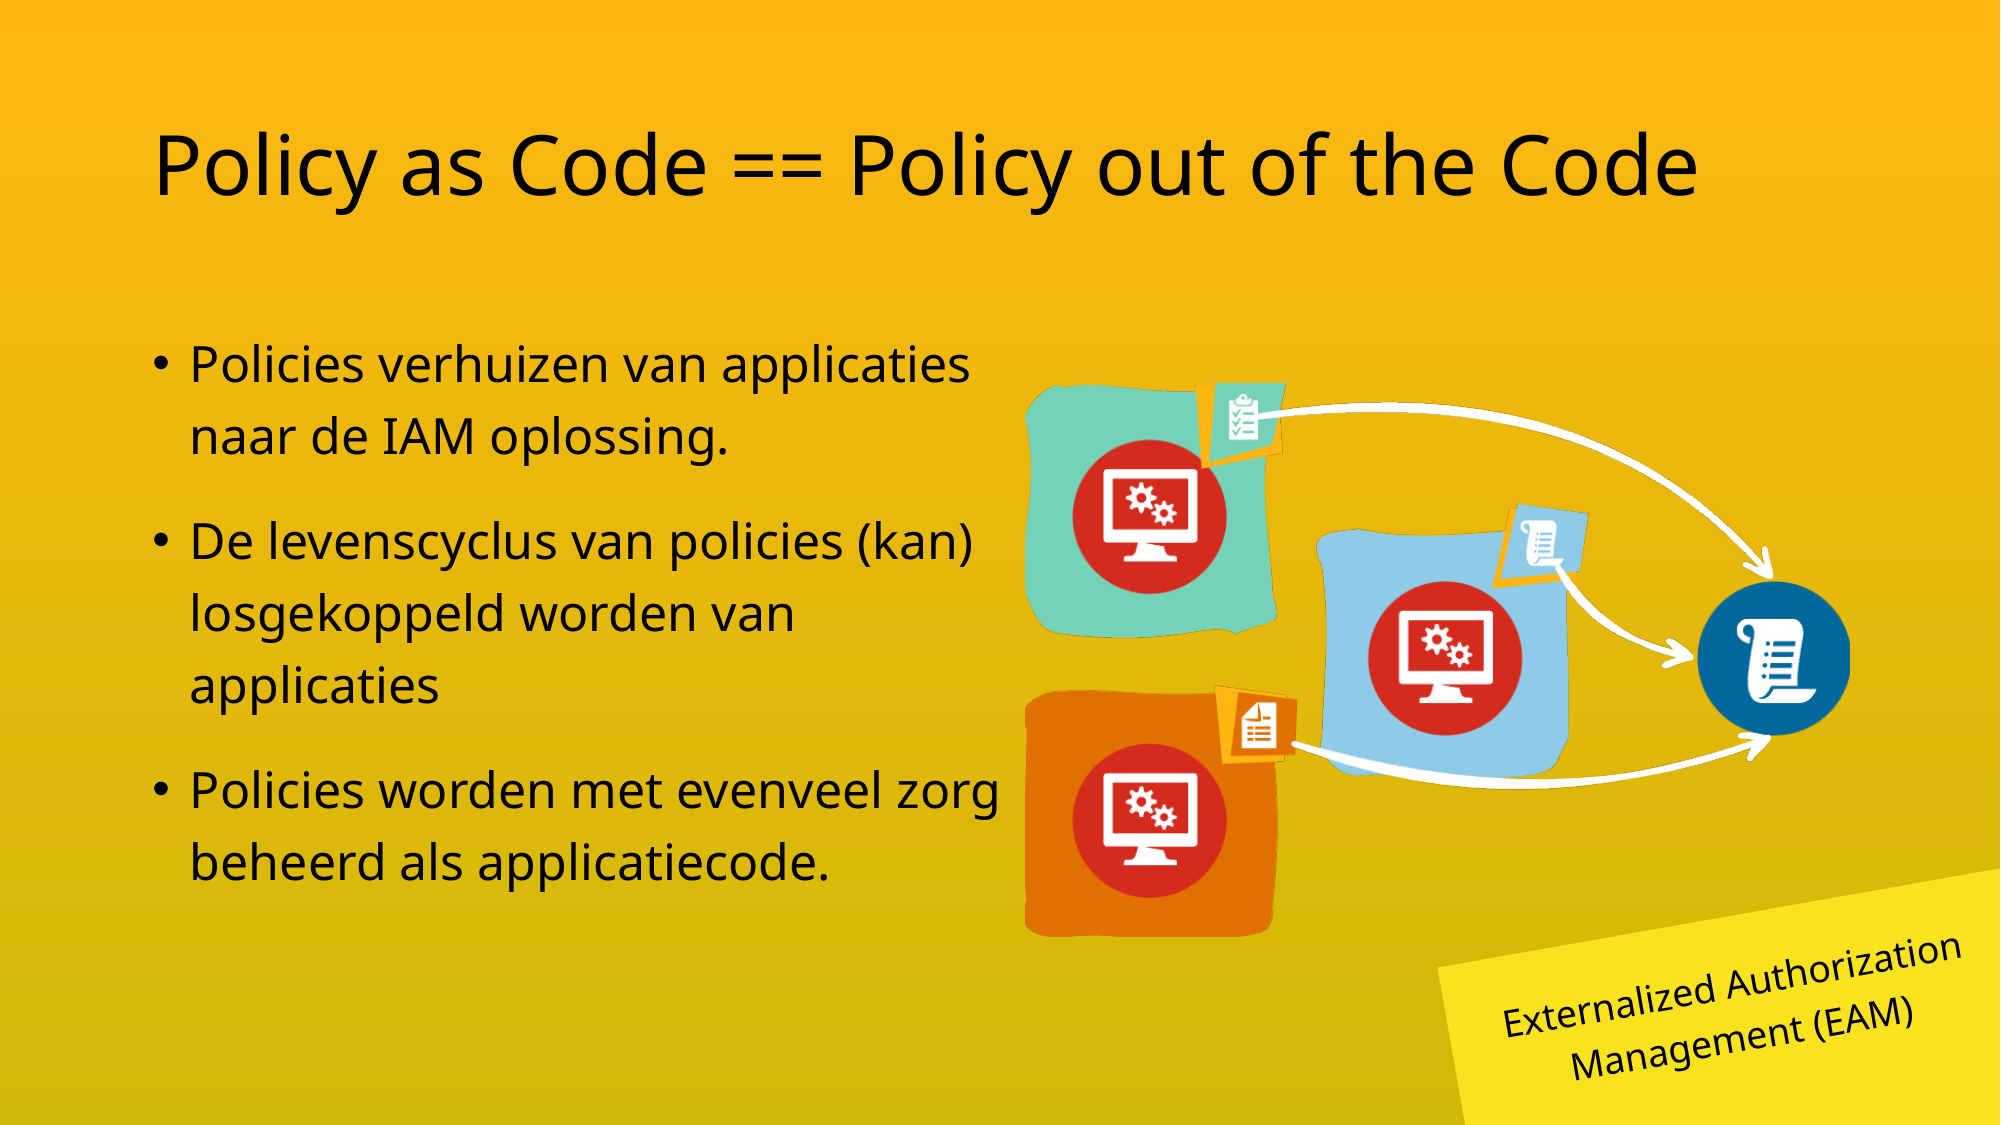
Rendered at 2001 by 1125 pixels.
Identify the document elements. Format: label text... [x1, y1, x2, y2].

text_box Externalized Authorization Management (EAM) [1435, 866, 2000, 1125]
list Policies verhuizen van applicaties naar de IAM oplossing. De levenscyclus van policies (kan) losgekoppeld worden van applicaties Policies worden met evenveel zorg beheerd als applicatiecode. [137, 312, 1023, 1048]
picture [1737, 619, 1816, 703]
title Policy as Code == Policy out of the Code [137, 59, 1863, 278]
picture [1025, 382, 1850, 938]
